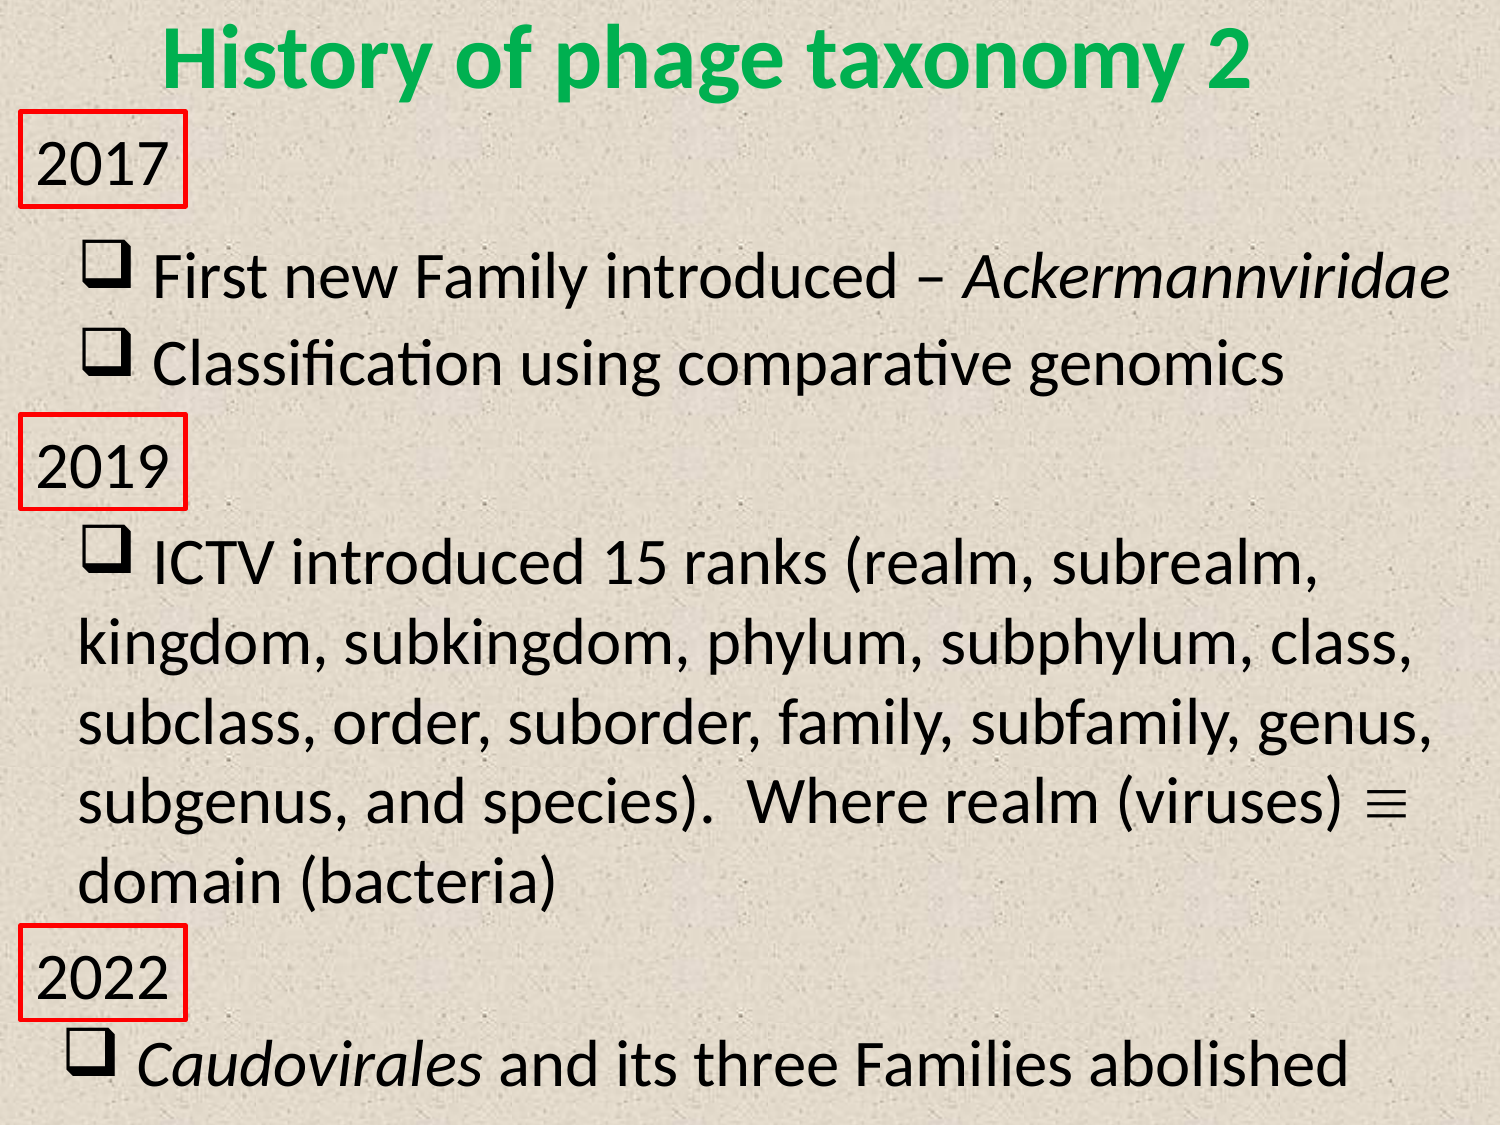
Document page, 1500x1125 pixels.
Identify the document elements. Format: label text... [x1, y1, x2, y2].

text_box 2022 [20, 925, 186, 1021]
list First new Family introduced – Ackermannviridae Classification using comparative genomics [63, 233, 1500, 330]
text_box Caudovirales and its three Families abolished [46, 1021, 1484, 1118]
picture [86, 331, 121, 366]
text_box 2017 [20, 111, 186, 207]
text_box 2019 [20, 414, 186, 509]
picture [0, 0, 1500, 1125]
title History of phage taxonomy 2 [146, 0, 1441, 168]
text_box ICTV introduced 15 ranks (realm, subrealm, kingdom, subkingdom, phylum, subphylum, class, subclass, order, suborder, family, subfamily, genus, subgenus, and species). Where realm (viruses)  domain (bacteria) [62, 510, 1467, 925]
